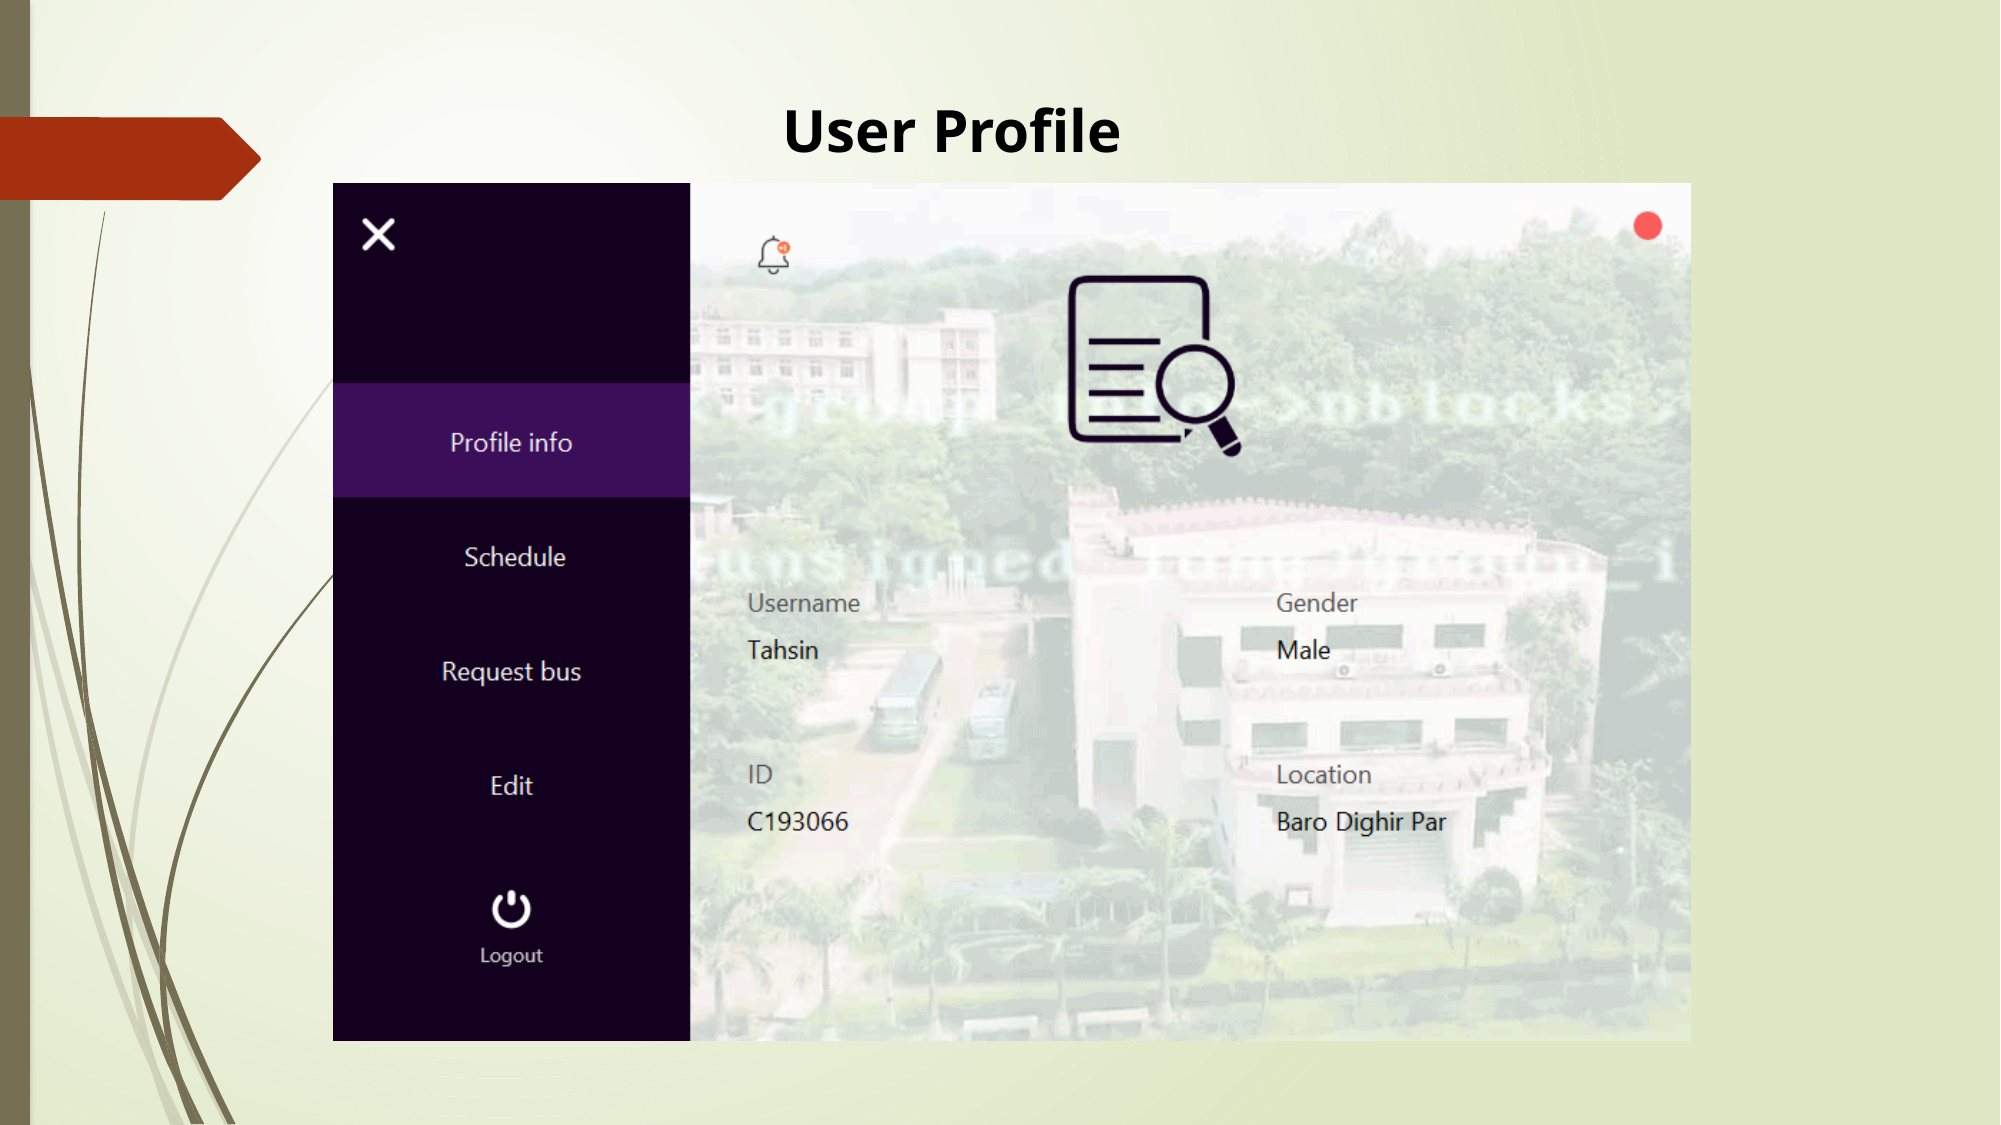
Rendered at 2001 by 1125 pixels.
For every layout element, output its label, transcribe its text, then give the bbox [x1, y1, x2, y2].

picture [333, 183, 1692, 1041]
text_box User Profile [333, 86, 1587, 172]
